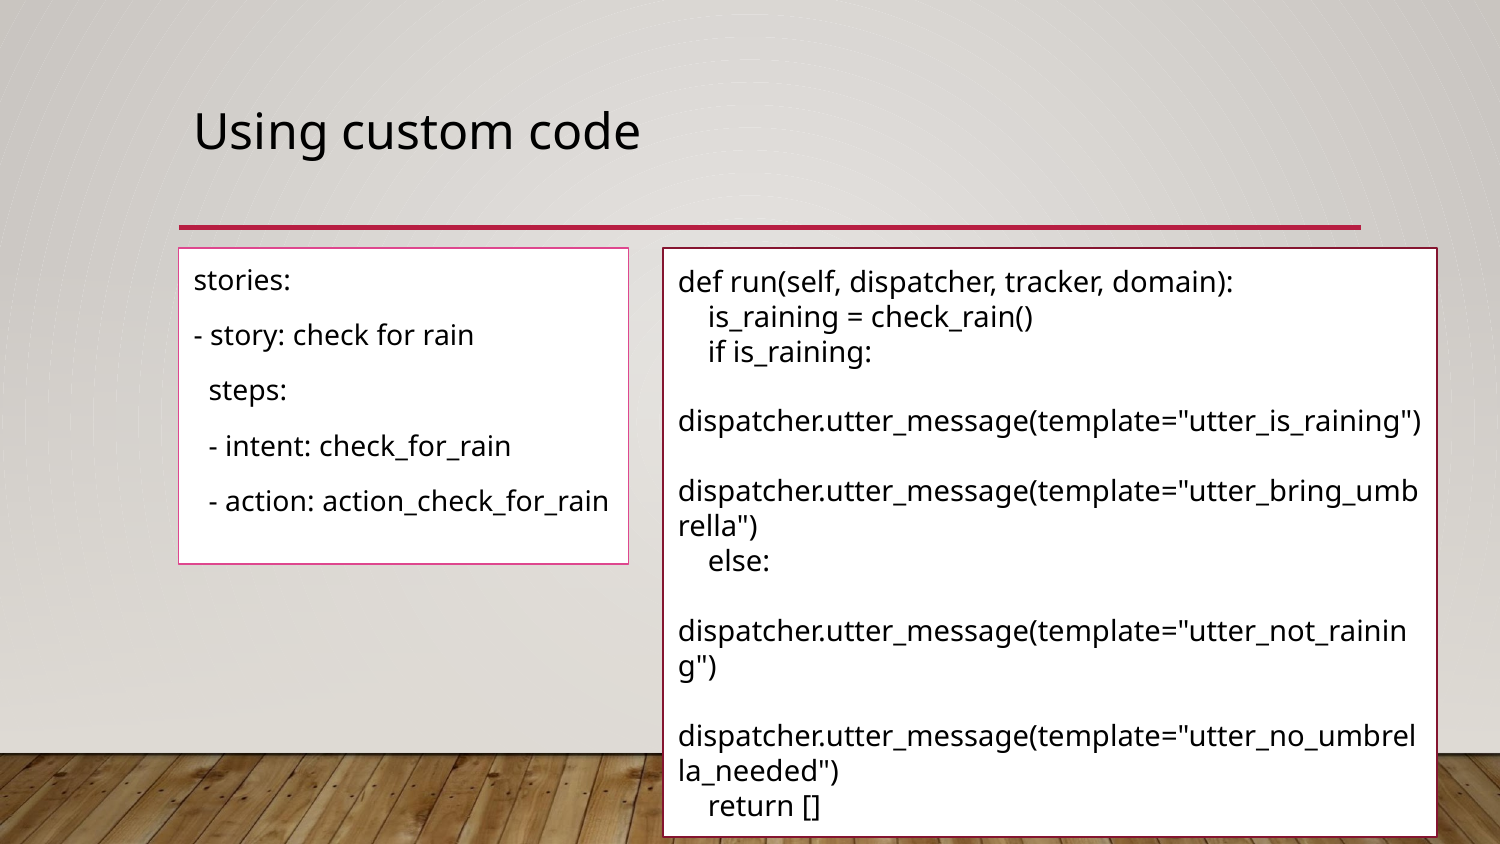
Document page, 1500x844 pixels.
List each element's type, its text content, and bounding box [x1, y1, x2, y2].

text_box def run(self, dispatcher, tracker, domain): is_raining = check_rain() if is_raining: dispatcher.utter_message(template="utter_is_raining") dispatcher.utter_message(template="utter_bring_umbrella") else: dispatcher.utter_message(template="utter_not_raining") dispatcher.utter_message(template="utter_no_umbrella_needed") return [] [662, 247, 1438, 838]
picture [0, 753, 1500, 844]
title Using custom code [178, 98, 1361, 229]
list stories: - story: check for rain steps: - intent: check_for_rain - action: action_check_for_rain [178, 247, 629, 564]
